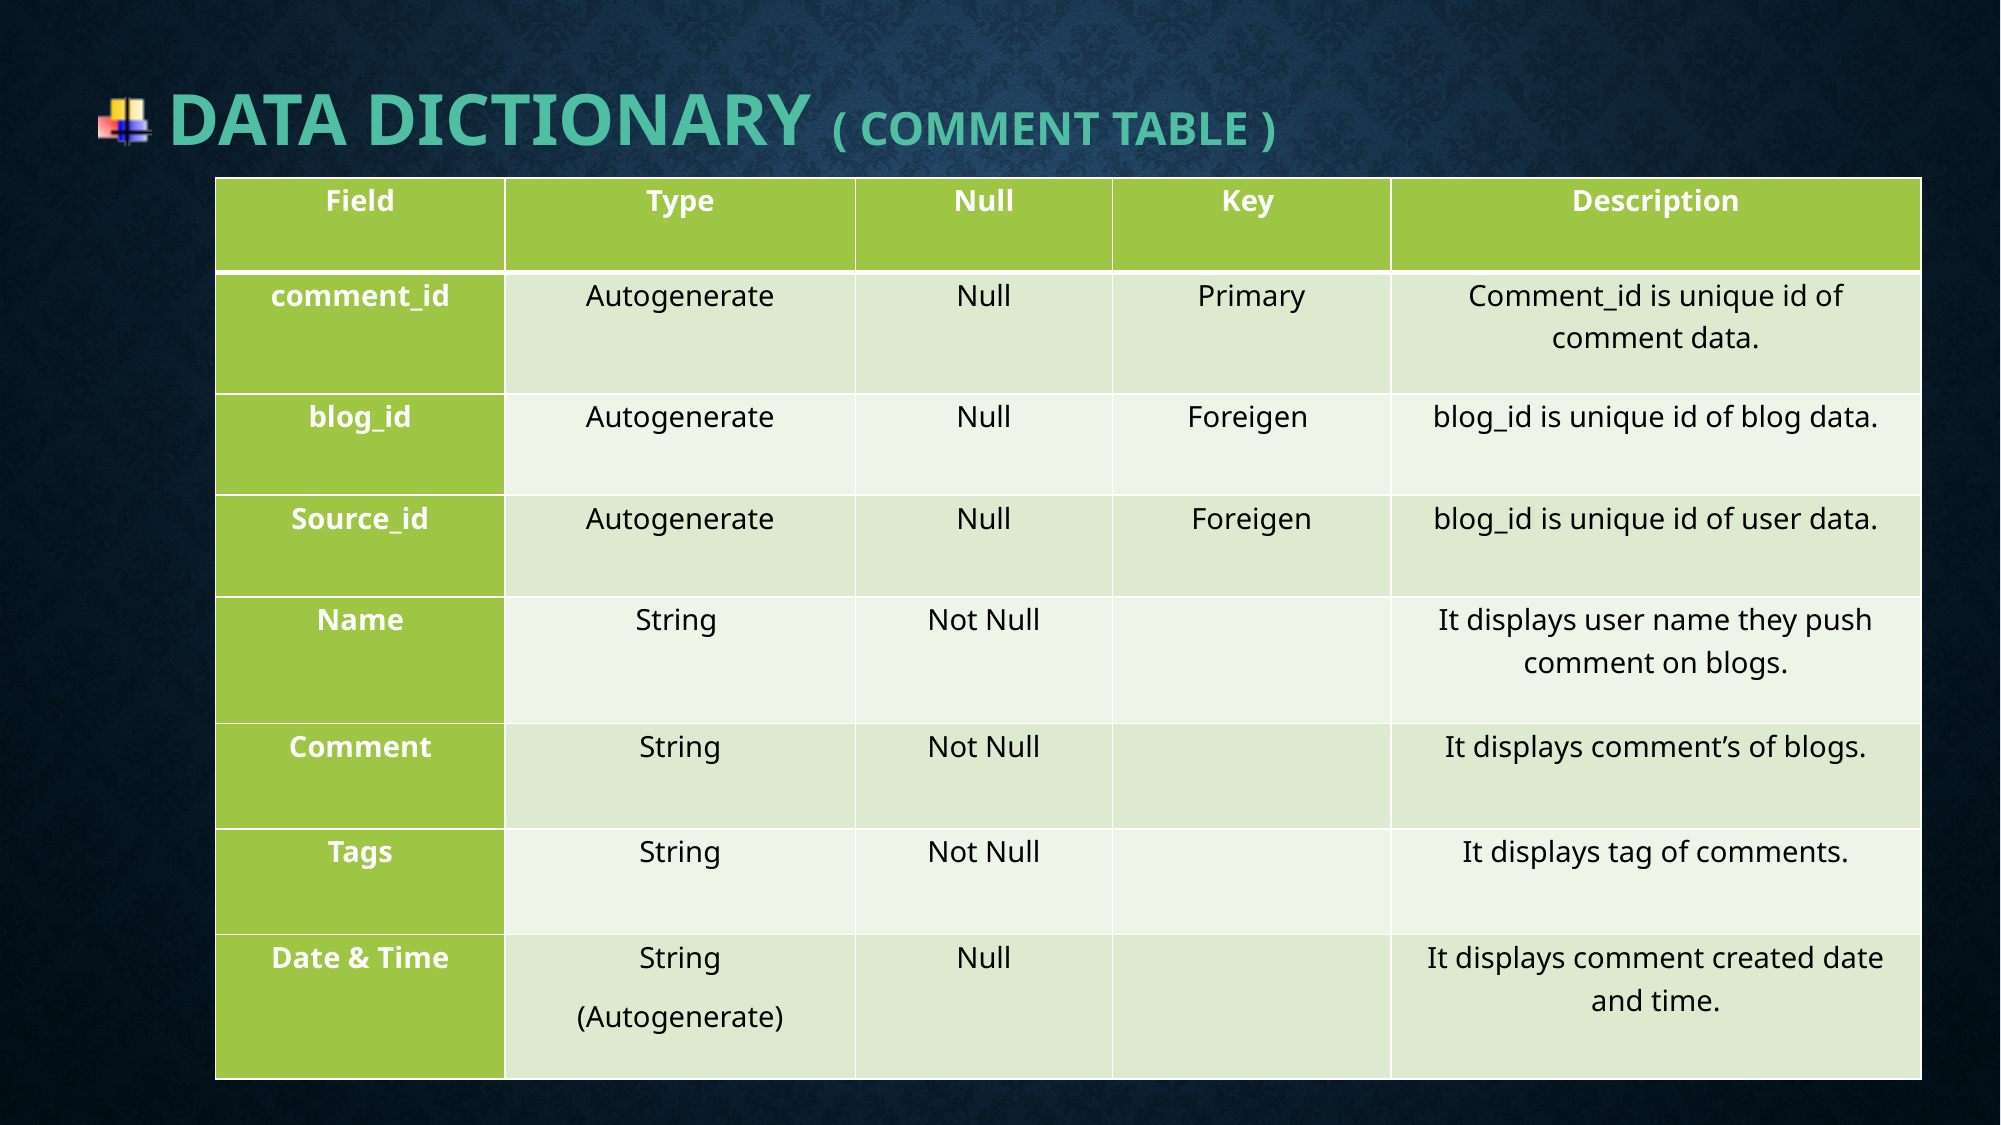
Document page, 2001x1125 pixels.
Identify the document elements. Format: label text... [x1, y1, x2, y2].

table_cell Null [856, 935, 1112, 1078]
table_cell String [506, 724, 855, 828]
table_cell Null [856, 496, 1112, 596]
table_cell Foreigen [1113, 496, 1390, 596]
table_header Field [216, 179, 504, 270]
table_cell Autogenerate [506, 275, 855, 393]
table_cell comment_id [216, 275, 504, 393]
table_cell String [506, 598, 855, 723]
table_cell String (Autogenerate) [506, 935, 855, 1078]
table_cell Comment_id is unique id of comment data. [1392, 275, 1920, 393]
table_cell Tags [216, 830, 504, 934]
table_cell [1113, 830, 1390, 934]
table_cell Name [216, 598, 504, 723]
table_cell Autogenerate [506, 395, 855, 494]
table_cell It displays user name they push comment on blogs. [1392, 598, 1920, 723]
table_cell [1113, 598, 1390, 723]
table_cell Date & Time [216, 935, 504, 1078]
table_cell blog_id [216, 395, 504, 494]
table_cell It displays comment created date and time. [1392, 935, 1920, 1078]
table_cell Primary [1113, 275, 1390, 393]
table_cell String [506, 830, 855, 934]
table_cell Not Null [856, 830, 1112, 934]
table_cell [1113, 935, 1390, 1078]
table_cell Foreigen [1113, 395, 1390, 494]
table_cell Autogenerate [506, 496, 855, 596]
table_cell Not Null [856, 598, 1112, 723]
table_cell Source_id [216, 496, 504, 596]
table_header Description [1392, 179, 1920, 270]
table_cell Not Null [856, 724, 1112, 828]
table_cell [1113, 724, 1390, 828]
table_cell It displays tag of comments. [1392, 830, 1920, 934]
table_header Type [506, 179, 855, 270]
table_cell It displays comment’s of blogs. [1392, 724, 1920, 828]
table_header Key [1113, 179, 1390, 270]
table_cell blog_id is unique id of blog data. [1392, 395, 1920, 494]
table_cell Comment [216, 724, 504, 828]
title Data dictionary ( comment table ) [151, 65, 1305, 178]
table_header Null [856, 179, 1112, 270]
picture [98, 96, 152, 147]
table_cell Null [856, 275, 1112, 393]
table_cell Null [856, 395, 1112, 494]
table_cell blog_id is unique id of user data. [1392, 496, 1920, 596]
